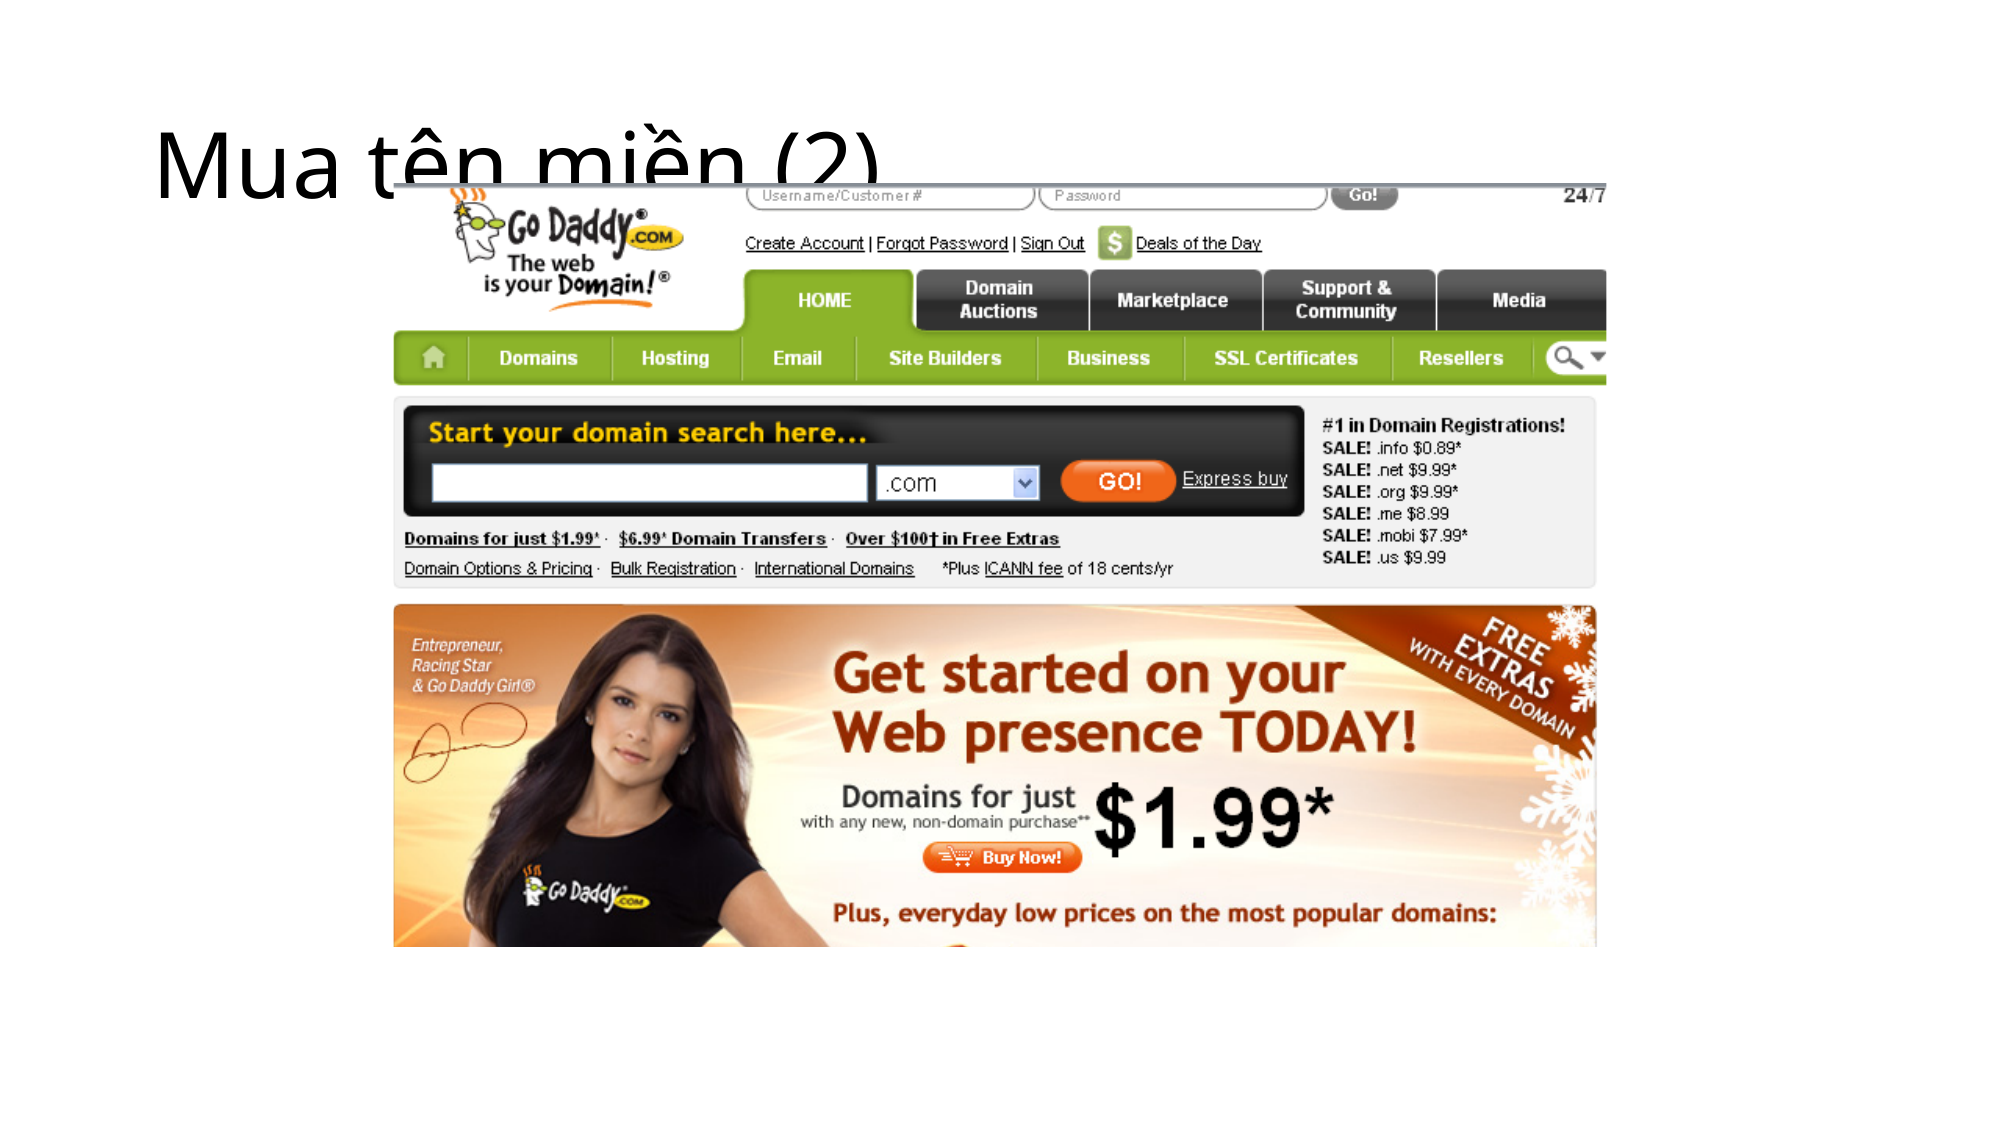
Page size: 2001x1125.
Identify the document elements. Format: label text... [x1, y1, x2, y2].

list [393, 183, 1607, 947]
title Mua tên miền (2) [137, 59, 1863, 278]
